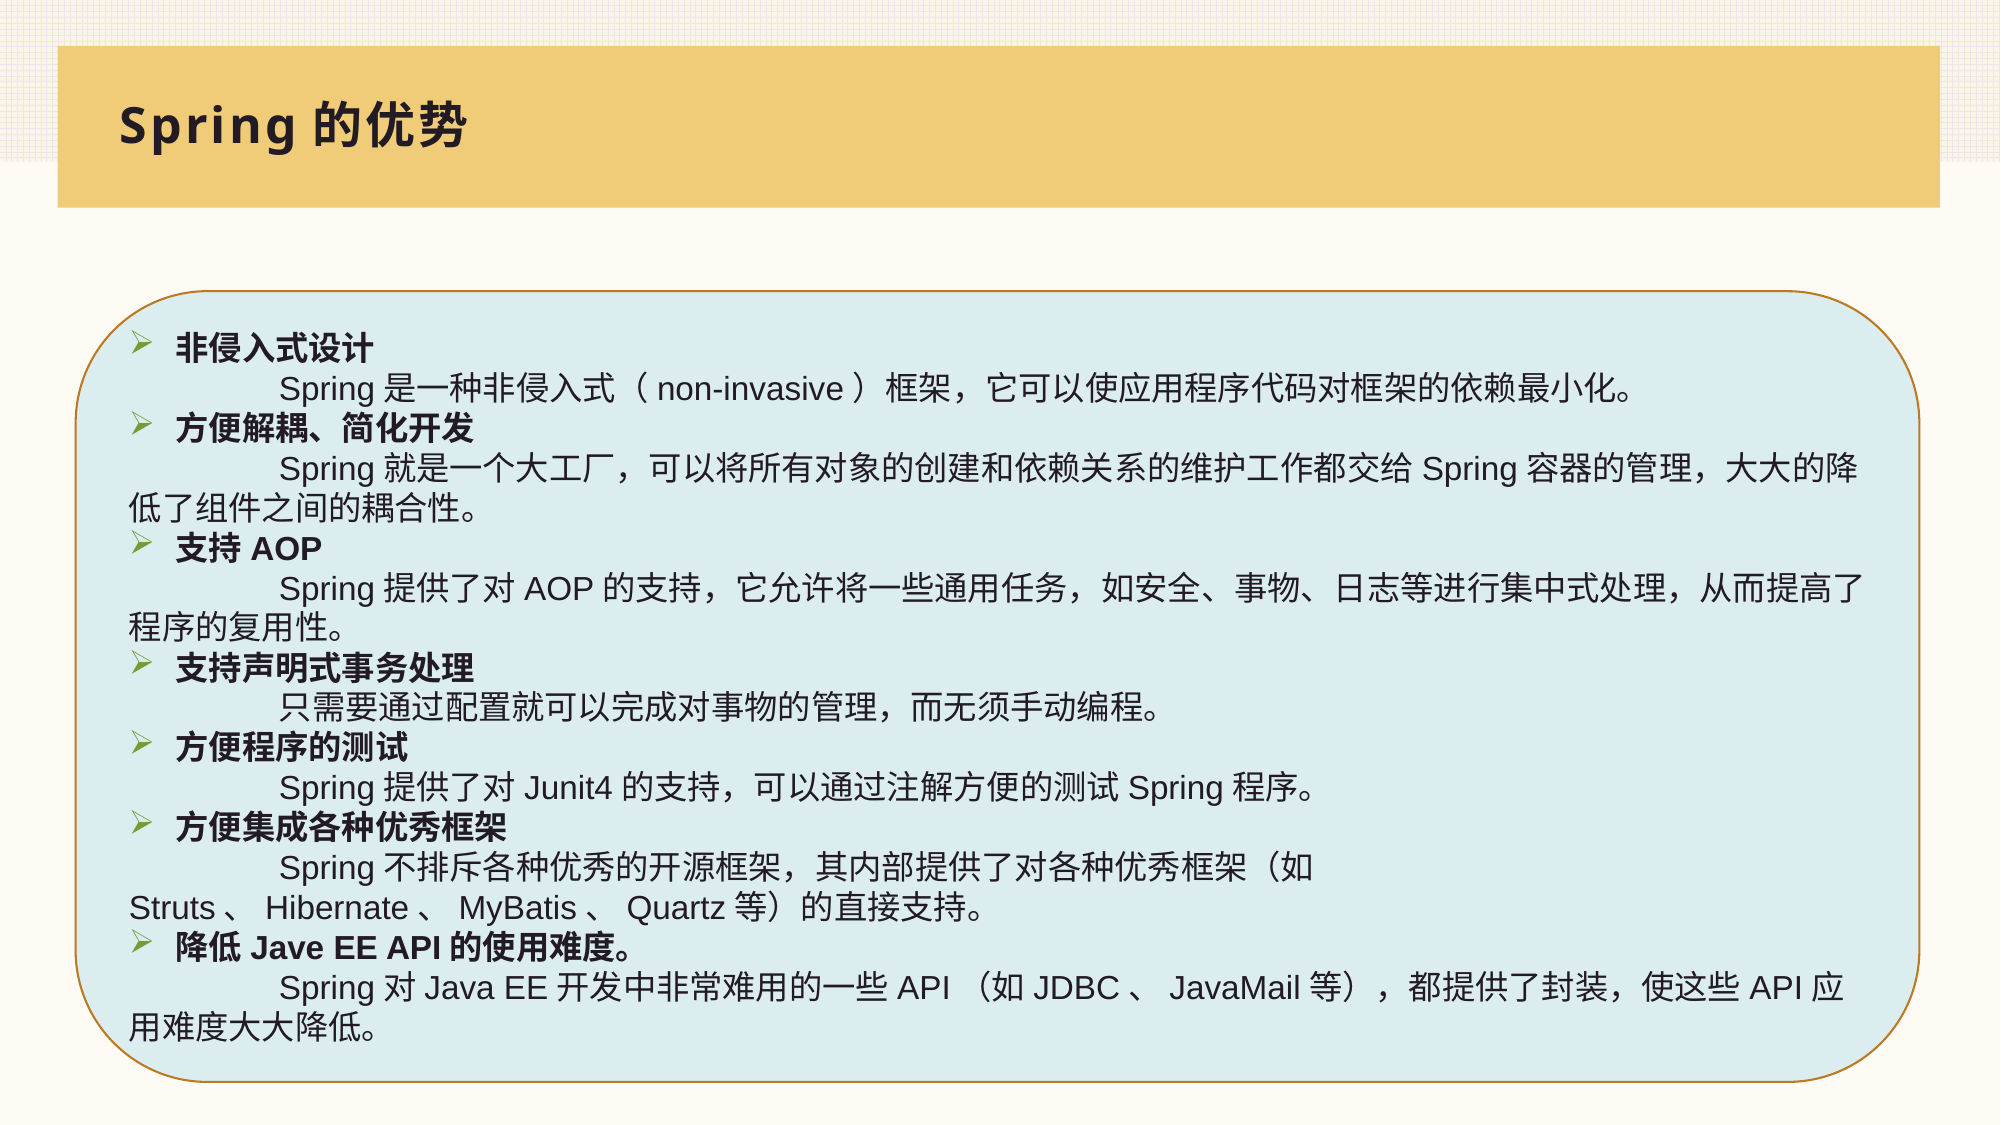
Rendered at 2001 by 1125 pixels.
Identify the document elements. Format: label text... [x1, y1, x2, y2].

text_box 非侵入式设计 Spring是一种非侵入式（non-invasive）框架，它可以使应用程序代码对框架的依赖最小化。 方便解耦、简化开发 Spring就是一个大工厂，可以将所有对象的创建和依赖关系的维护工作都交给Spring容器的管理，大大的降低了组件之间的耦合性。 支持AOP Spring提供了对AOP的支持，它允许将一些通用任务，如安全、事物、日志等进行集中式处理，从而提高了程序的复用性。 支持声明式事务处理 只需要通过配置就可以完成对事物的管理，而无须手动编程。 方便程序的测试 Spring提供了对Junit4的支持，可以通过注解方便的测试Spring程序。 方便集成各种优秀框架 Spring不排斥各种优秀的开源框架，其内部提供了对各种优秀框架（如Struts、Hibernate、MyBatis、Quartz等）的直接支持。 降低Jave EE API的使用难度。 Spring对Java EE开发中非常难用的一些API（如JDBC、JavaMail等），都提供了封装，使这些API应用难度大大降低。 [74, 290, 1921, 1083]
title Spring的优势 [104, 79, 1894, 176]
